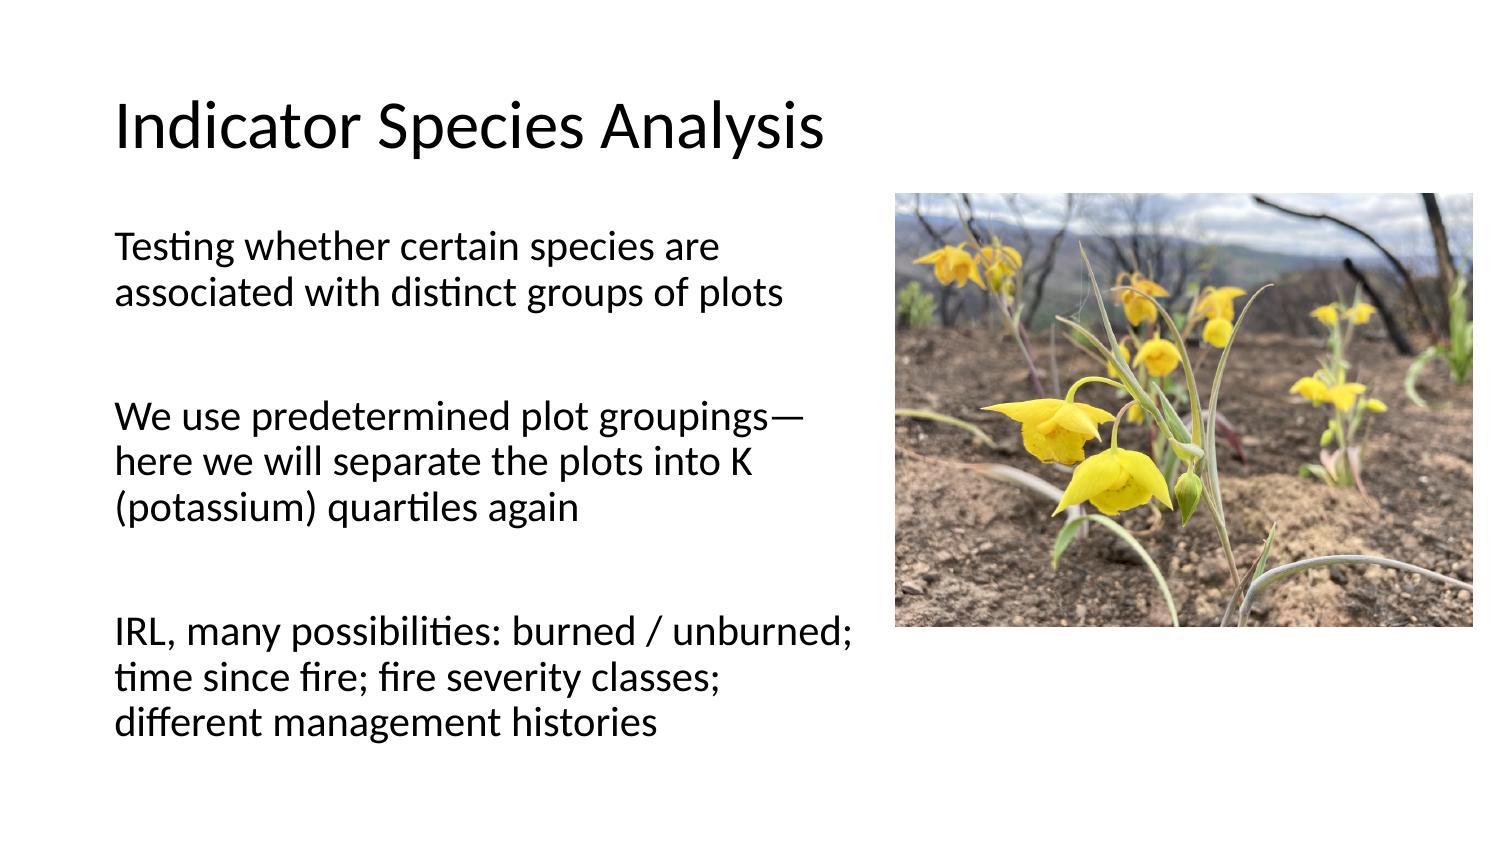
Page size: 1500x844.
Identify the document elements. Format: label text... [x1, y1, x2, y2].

list Testing whether certain species are associated with distinct groups of plots We use predetermined plot groupings—here we will separate the plots into K (potassium) quartiles again IRL, many possibilities: burned / unburned; time since fire; fire severity classes; different management histories [103, 218, 881, 754]
picture [895, 193, 1474, 627]
title Indicator Species Analysis [103, 44, 1397, 208]
